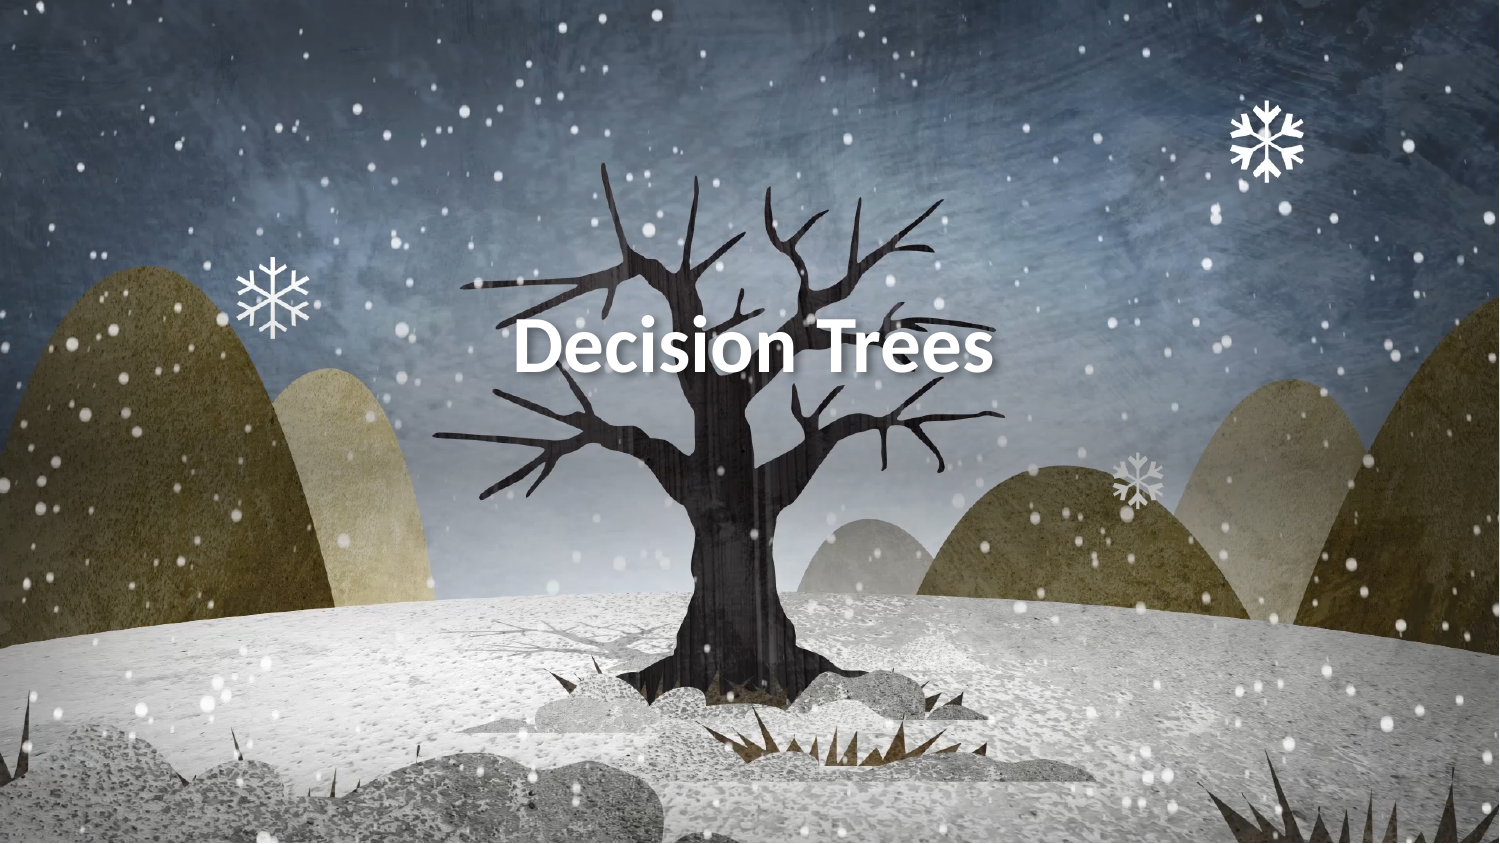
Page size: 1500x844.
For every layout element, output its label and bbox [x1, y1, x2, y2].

text_box [0, 0, 1500, 844]
